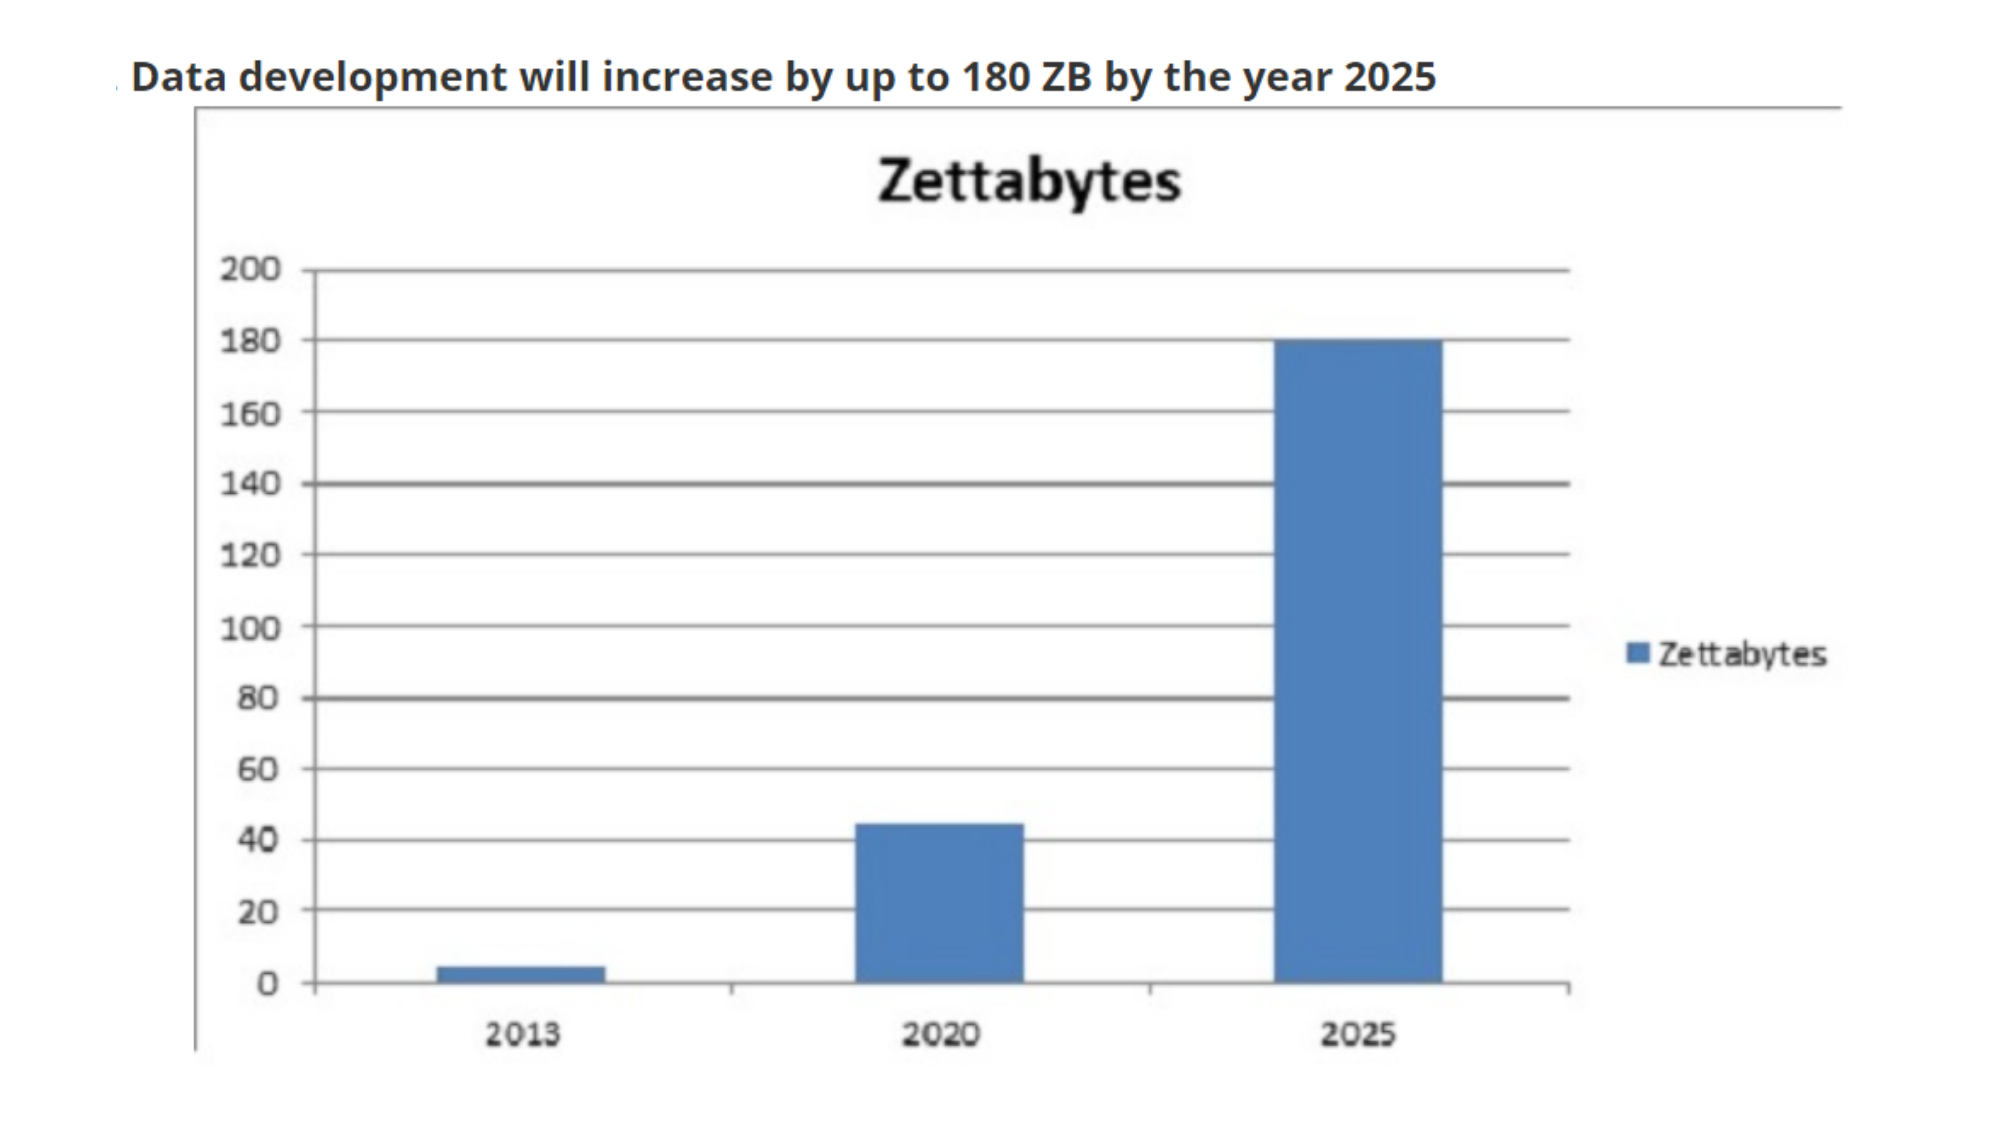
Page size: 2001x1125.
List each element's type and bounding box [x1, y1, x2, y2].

picture [116, 46, 1890, 1082]
